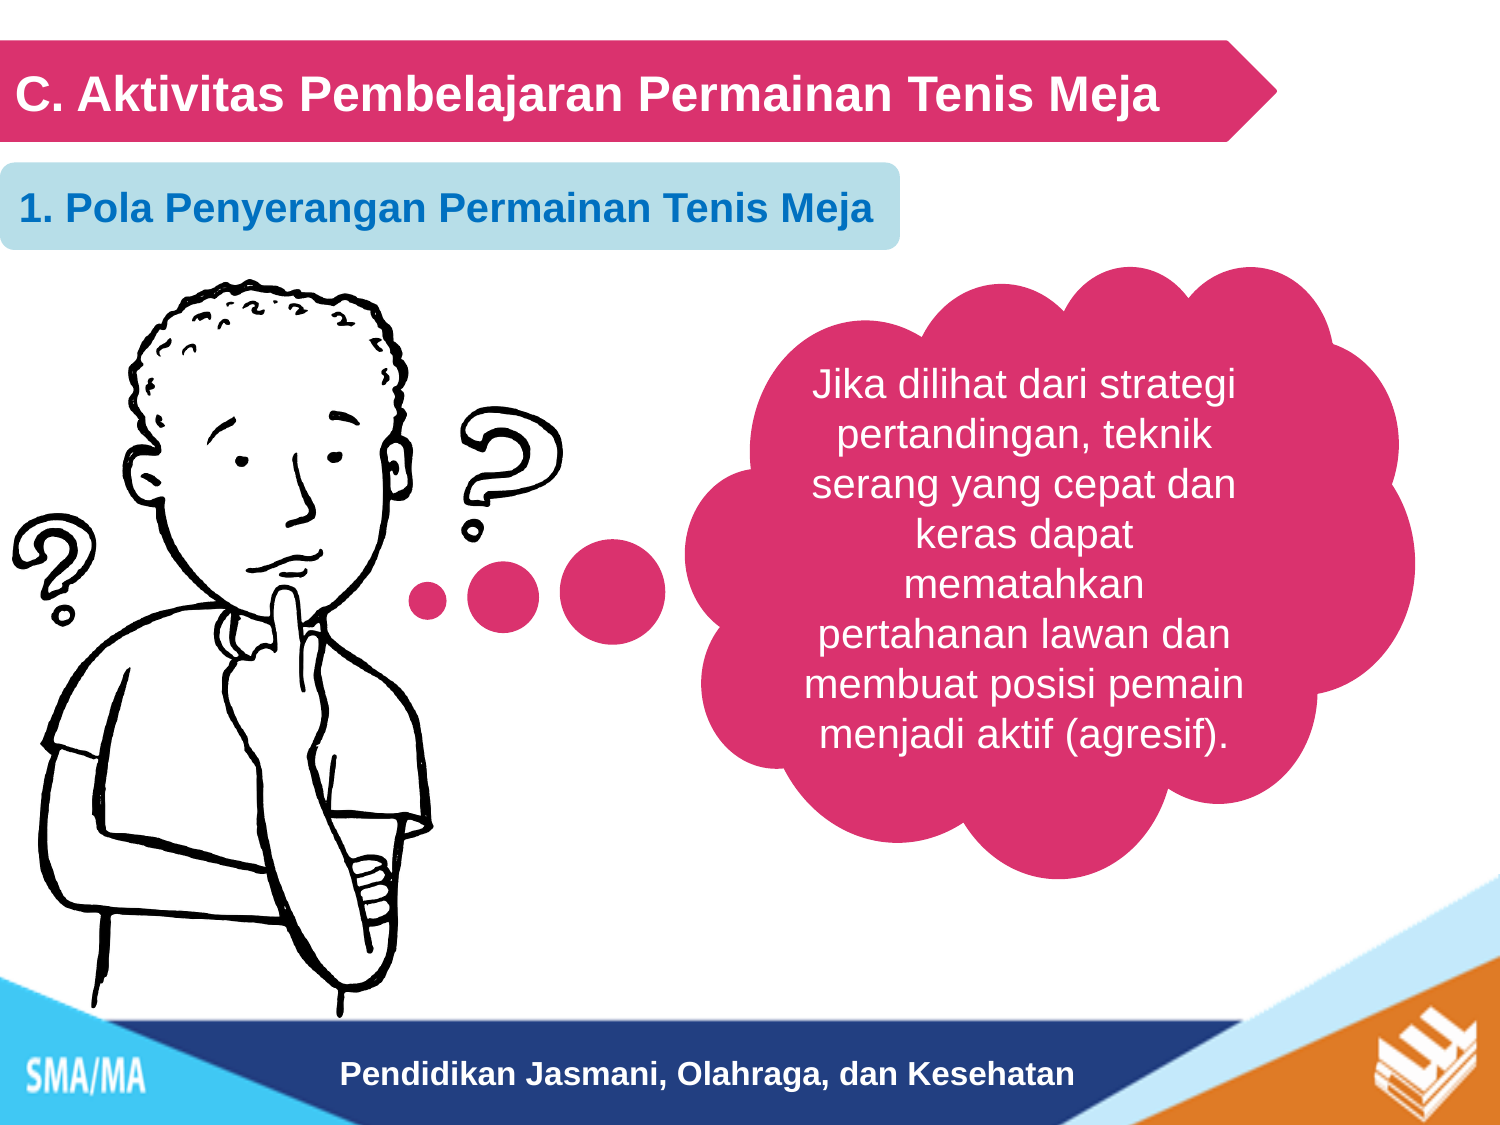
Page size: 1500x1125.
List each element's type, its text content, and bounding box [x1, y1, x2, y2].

text_box Jika dilihat dari strategi pertandingan, teknik serang yang cepat dan keras dapat mematahkan pertahanan lawan dan membuat posisi pemain menjadi aktif (agresif). [684, 266, 1416, 873]
text_box Jika dilihat dari strategi pertandingan, teknik serang yang cepat dan keras dapat mematahkan pertahanan lawan dan membuat posisi pemain menjadi aktif (agresif). [566, 539, 666, 645]
text_box C. Aktivitas Pembelajaran Permainan Tenis Meja [0, 40, 1278, 142]
text_box 1. Pola Penyerangan Permainan Tenis Meja [0, 160, 903, 253]
picture [0, 279, 1500, 1125]
